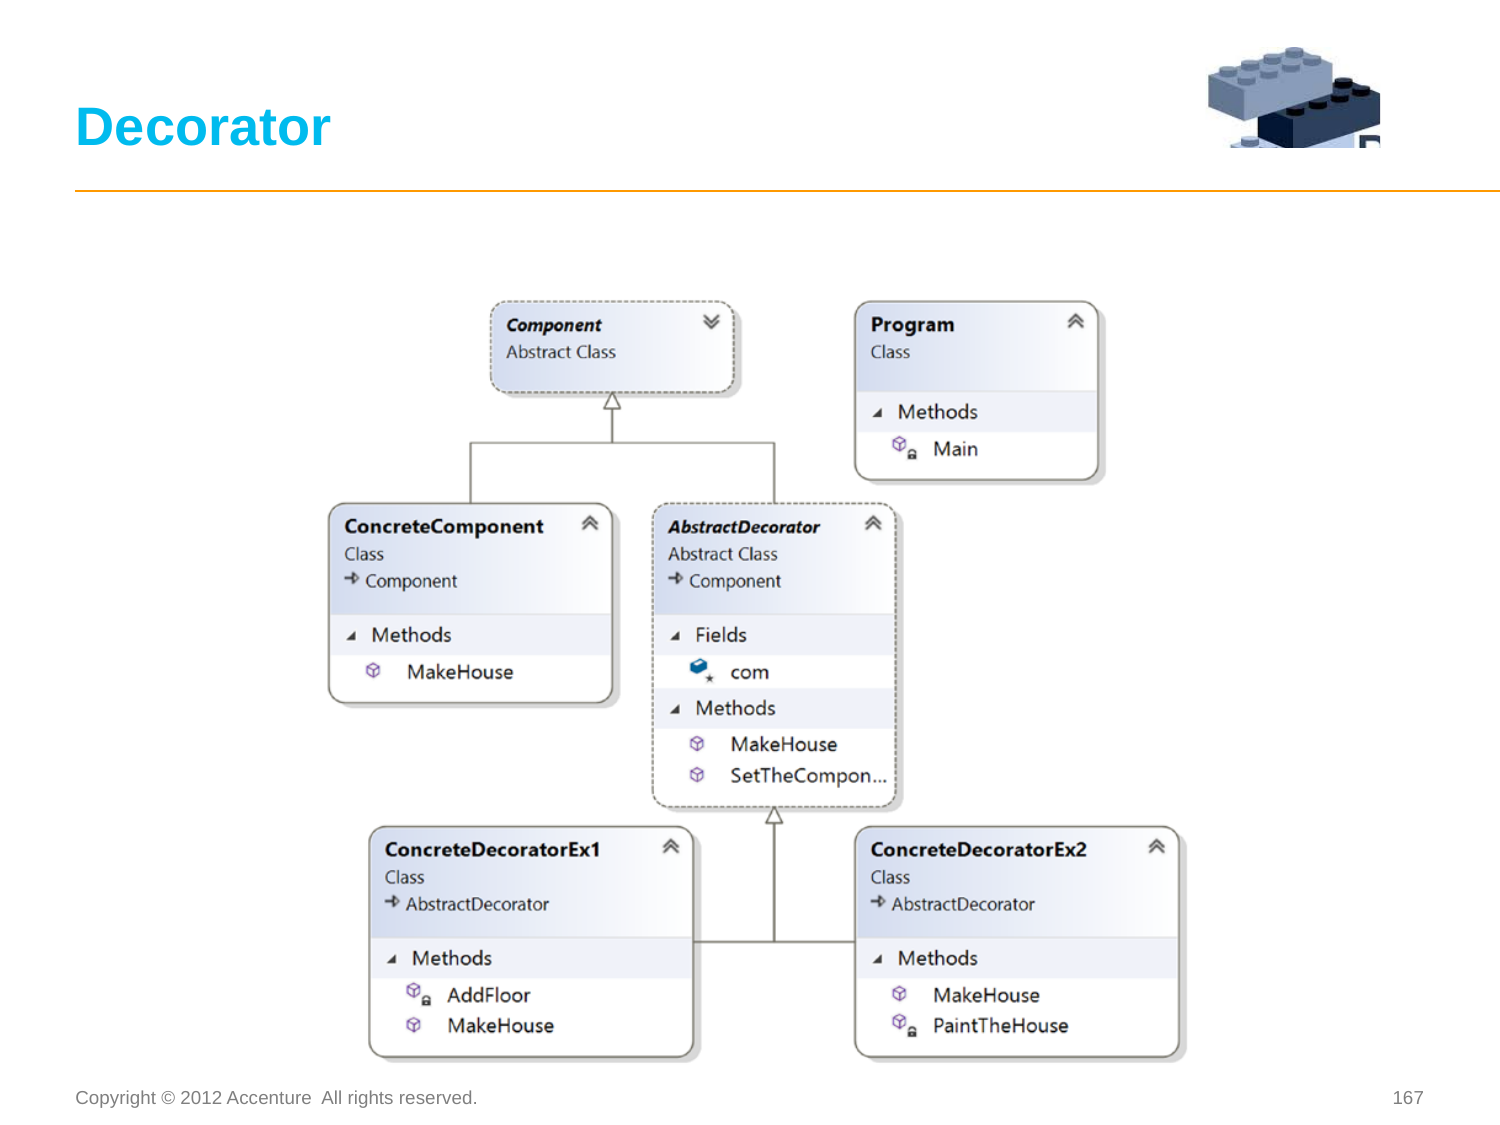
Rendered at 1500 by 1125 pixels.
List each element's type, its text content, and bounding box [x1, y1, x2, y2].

title Decorator [75, 27, 1422, 157]
picture [324, 287, 1201, 1074]
